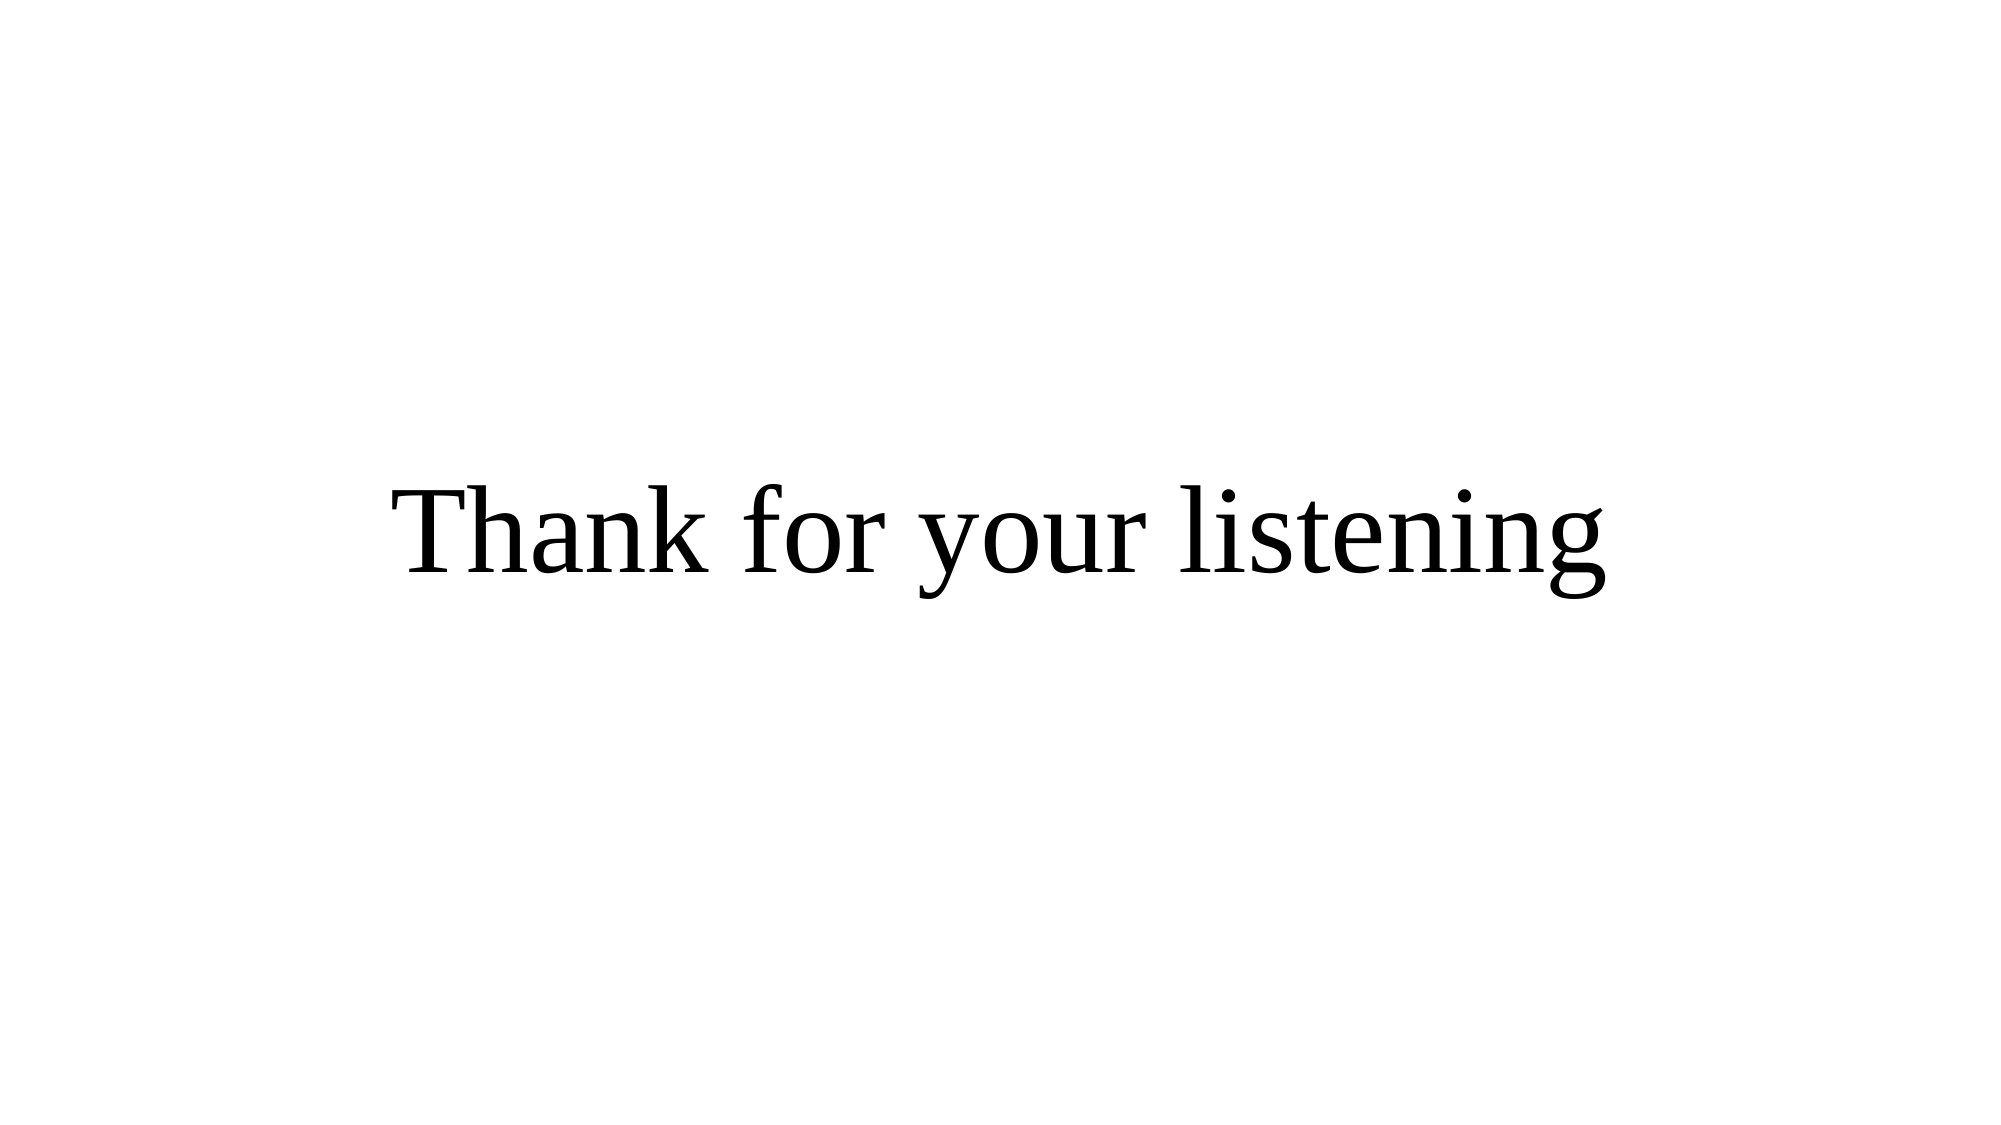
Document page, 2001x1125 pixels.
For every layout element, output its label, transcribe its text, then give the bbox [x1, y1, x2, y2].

title Thank for your listening [249, 215, 1750, 608]
